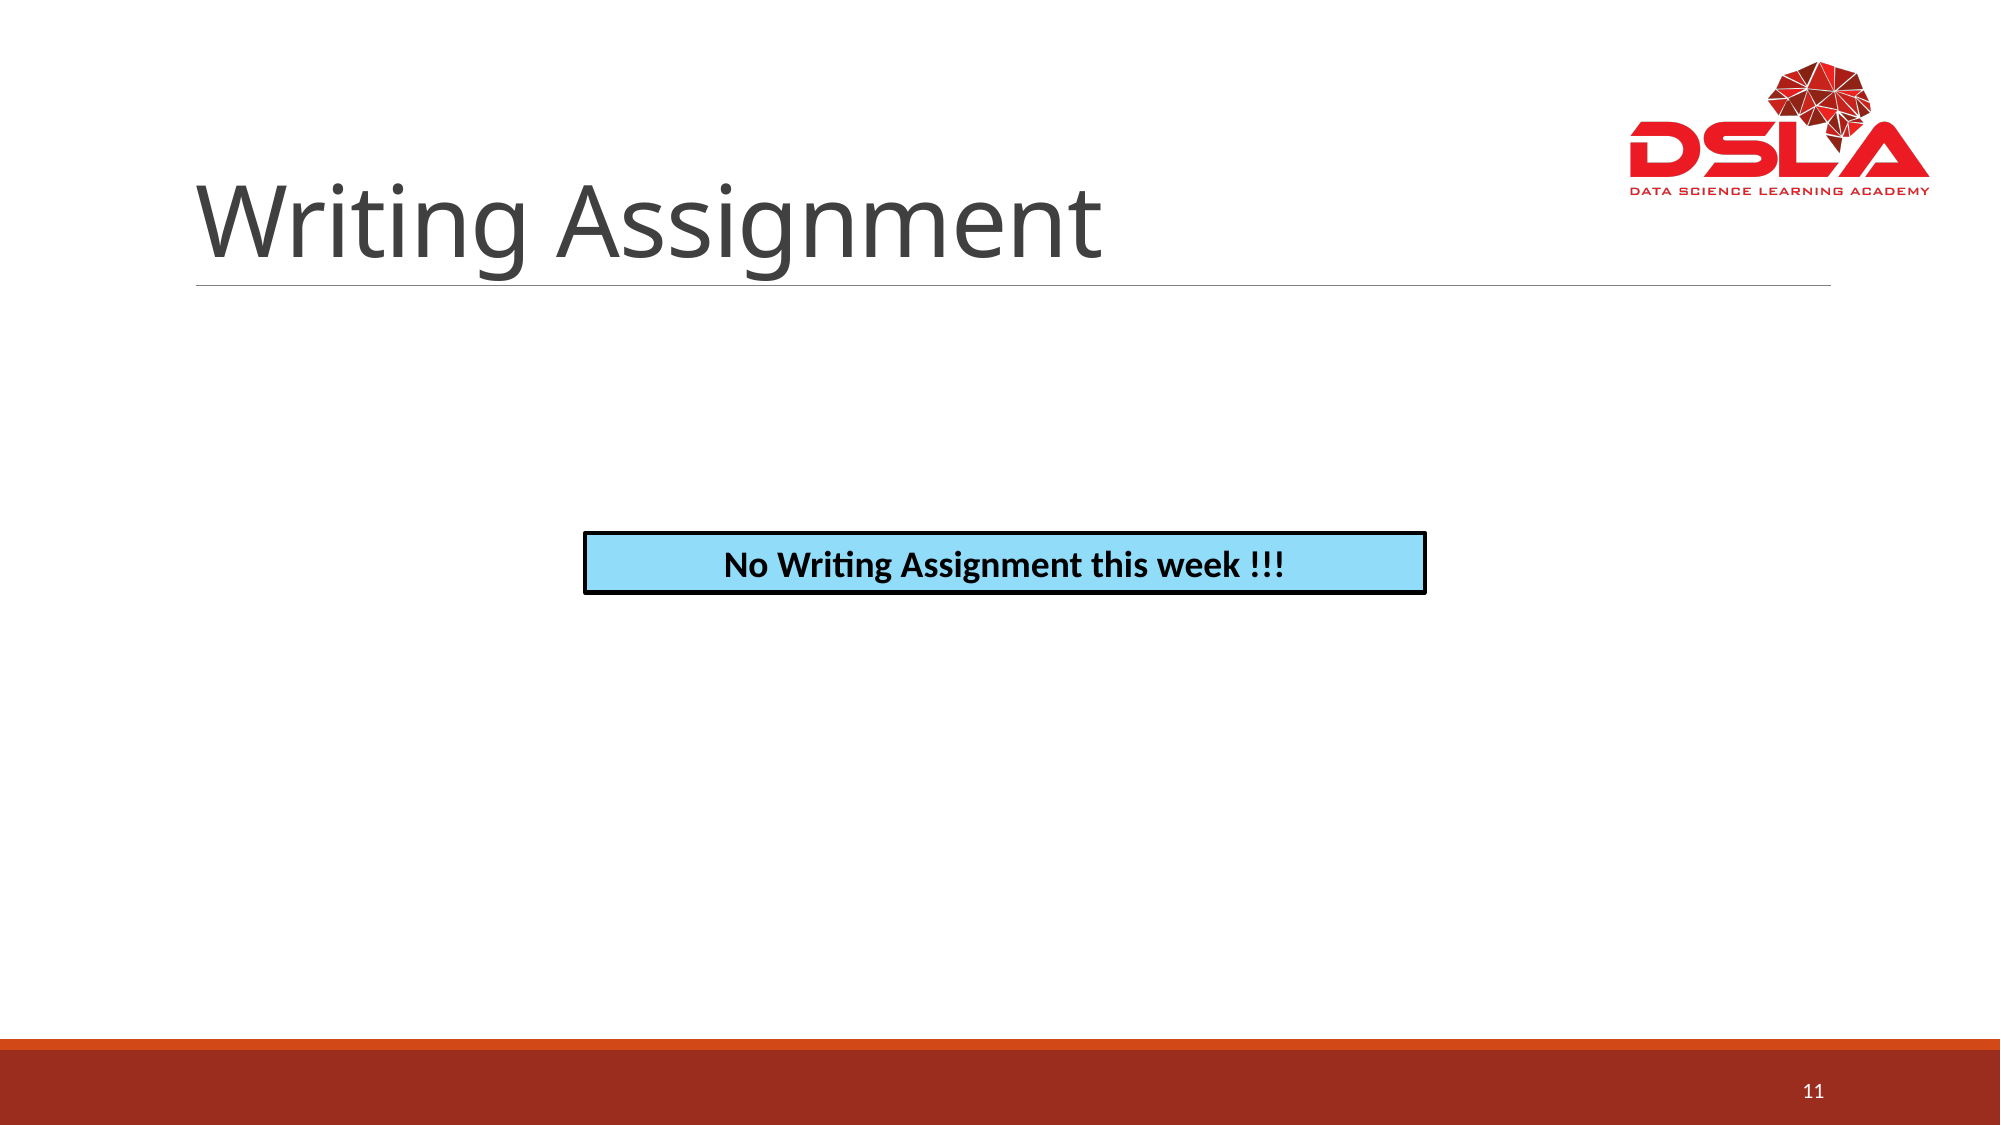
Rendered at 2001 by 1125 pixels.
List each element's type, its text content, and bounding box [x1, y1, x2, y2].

slide_number 11 [1624, 1059, 1840, 1120]
title Writing Assignment [180, 47, 1830, 285]
text_box No Writing Assignment this week !!! [585, 532, 1425, 593]
picture [1605, 16, 1973, 242]
